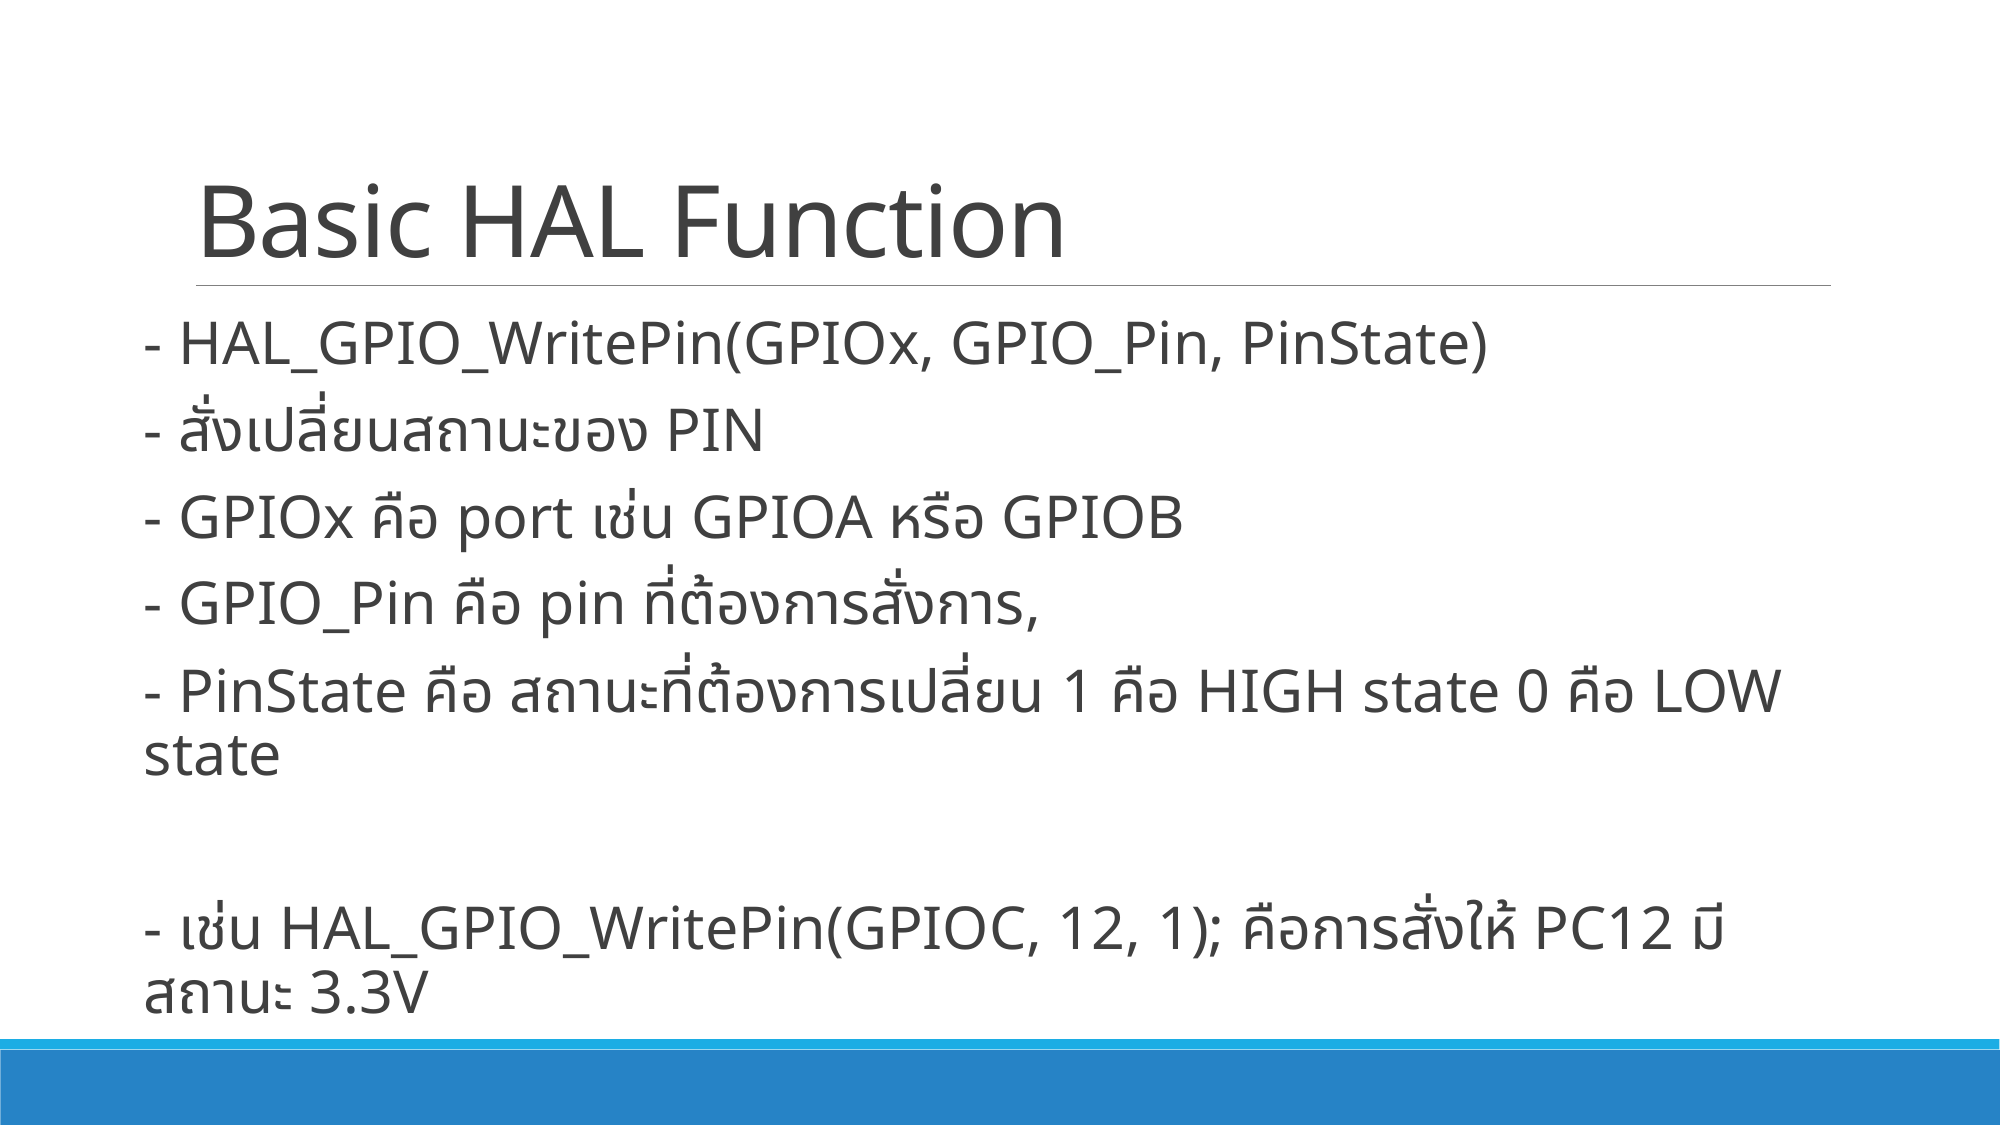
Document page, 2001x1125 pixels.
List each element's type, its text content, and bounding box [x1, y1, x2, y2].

title Basic HAL Function [180, 47, 1830, 285]
list - HAL_GPIO_WritePin(GPIOx, GPIO_Pin, PinState) - สั่งเปลี่ยนสถานะของ PIN - GPIOx คือ port เช่น GPIOA หรือ GPIOB - GPIO_Pin คือ pin ที่ต้องการสั่งการ, - PinState คือ สถานะที่ต้องการเปลี่ยน 1 คือ HIGH state 0 คือ LOW state - เช่น HAL_GPIO_WritePin(GPIOC, 12, 1); คือการสั่งให้ PC12 มีสถานะ 3.3V [132, 305, 1830, 1037]
